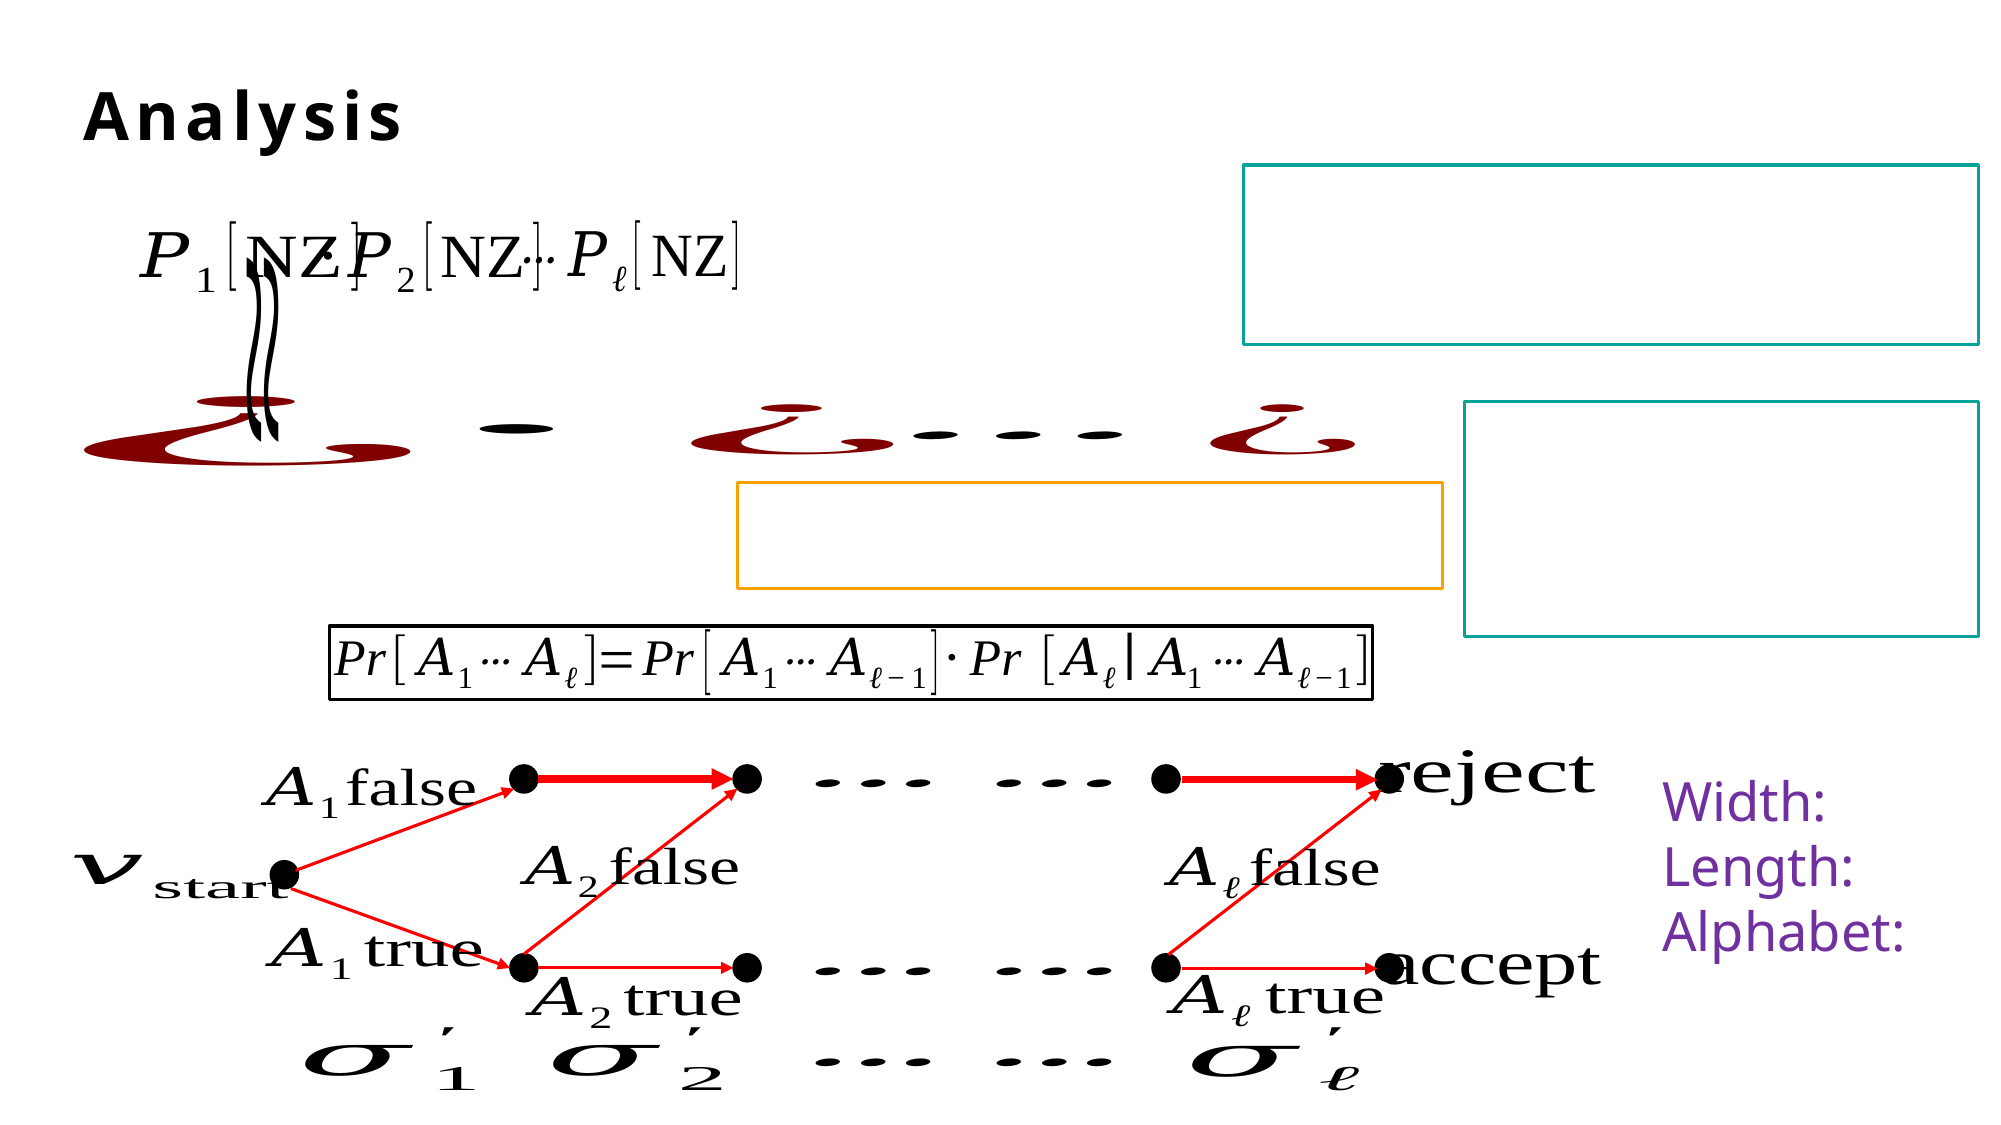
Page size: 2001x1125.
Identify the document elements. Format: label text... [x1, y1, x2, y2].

text_box [1374, 952, 1405, 983]
text_box [269, 859, 300, 890]
text_box [509, 953, 539, 983]
text_box Analysis [68, 66, 418, 162]
text_box [732, 952, 762, 983]
text_box [509, 764, 539, 794]
text_box [1151, 952, 1181, 983]
text_box [1151, 764, 1181, 794]
text_box [1374, 764, 1405, 794]
text_box [732, 764, 762, 794]
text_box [295, 788, 515, 871]
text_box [1168, 789, 1382, 955]
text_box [523, 788, 738, 954]
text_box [290, 888, 511, 968]
